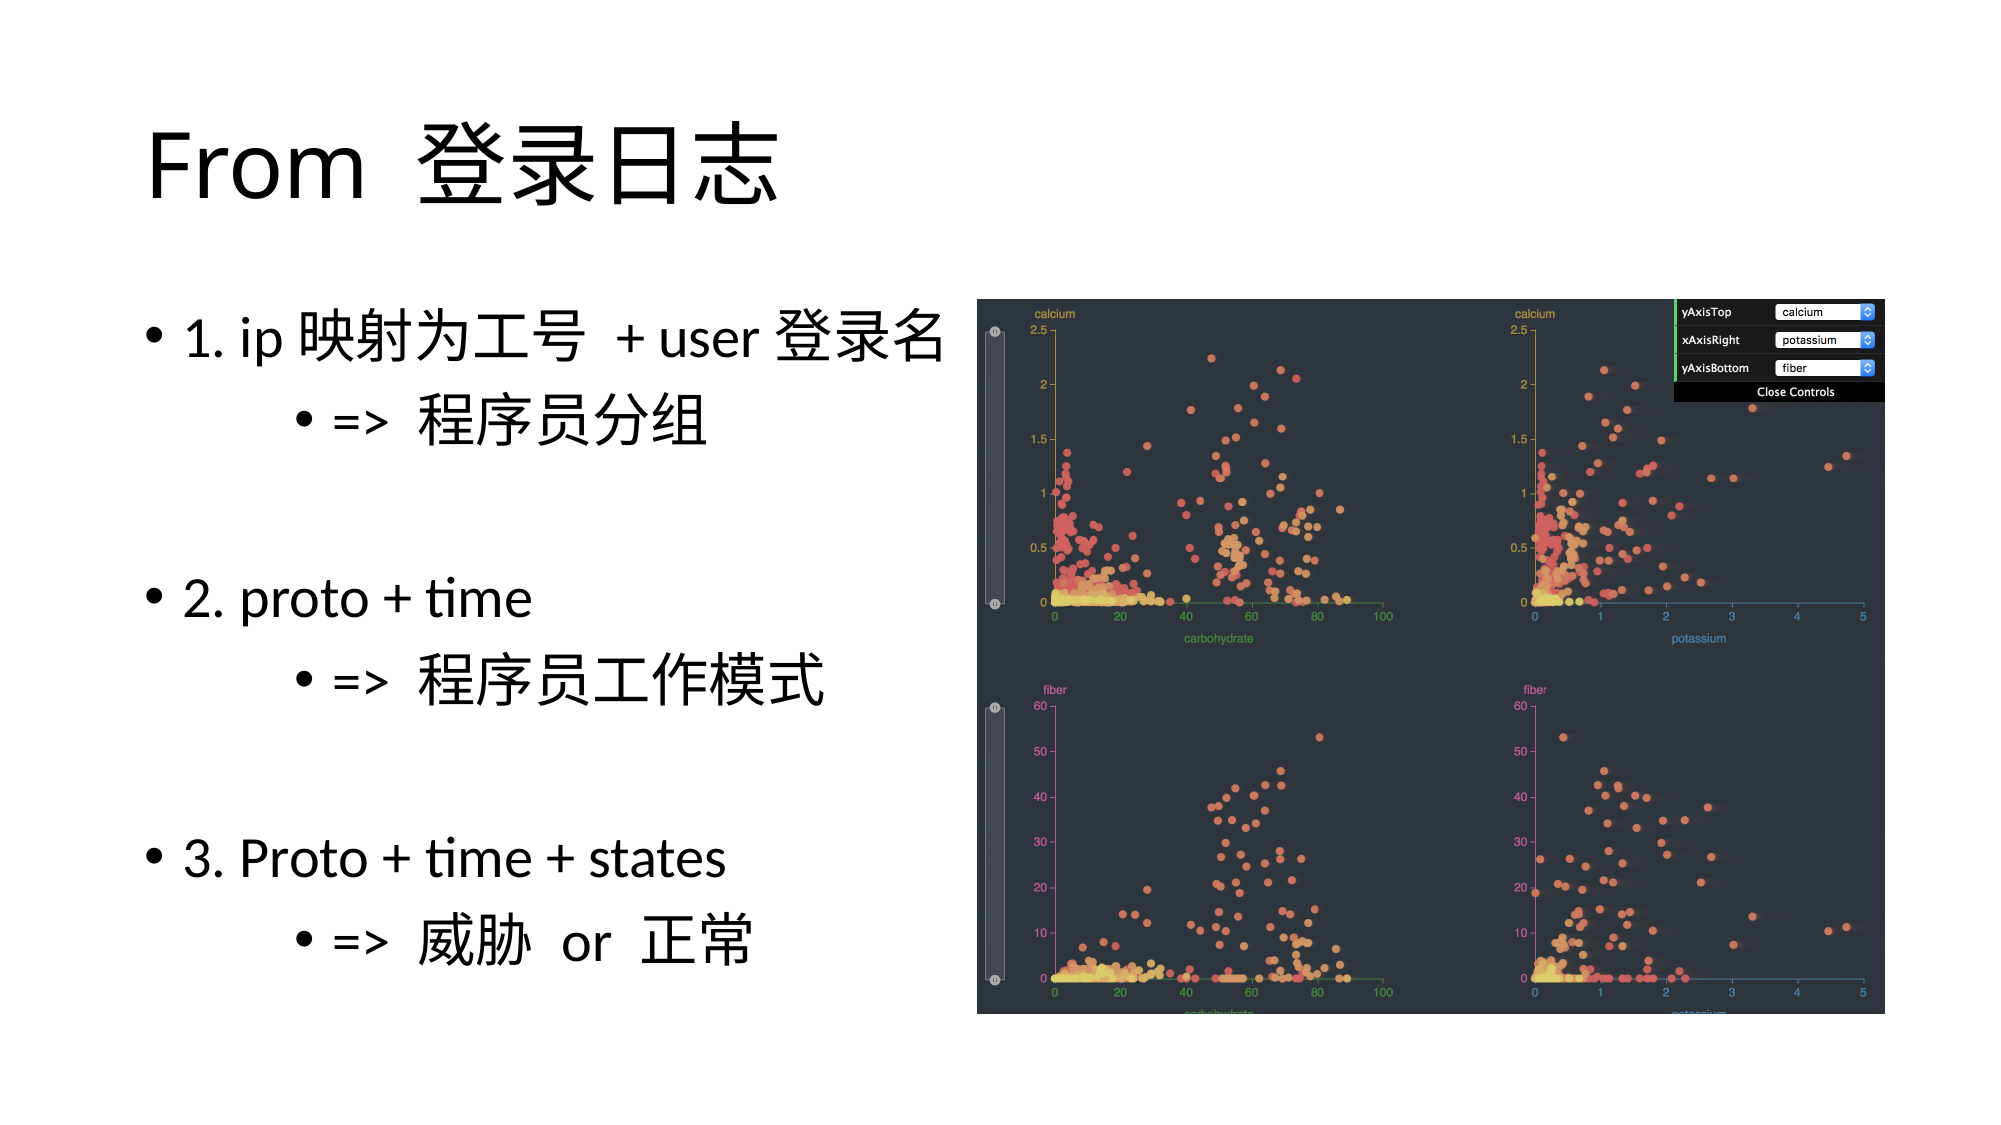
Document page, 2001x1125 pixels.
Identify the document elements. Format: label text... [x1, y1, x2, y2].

list 1. ip映射为工号 + user登录名 => 程序员分组 2. proto + time => 程序员工作模式 3. Proto + time + states => 威胁 or 正常 [136, 298, 1863, 1014]
title From 登录日志 [136, 59, 1863, 278]
picture [976, 299, 1886, 1014]
